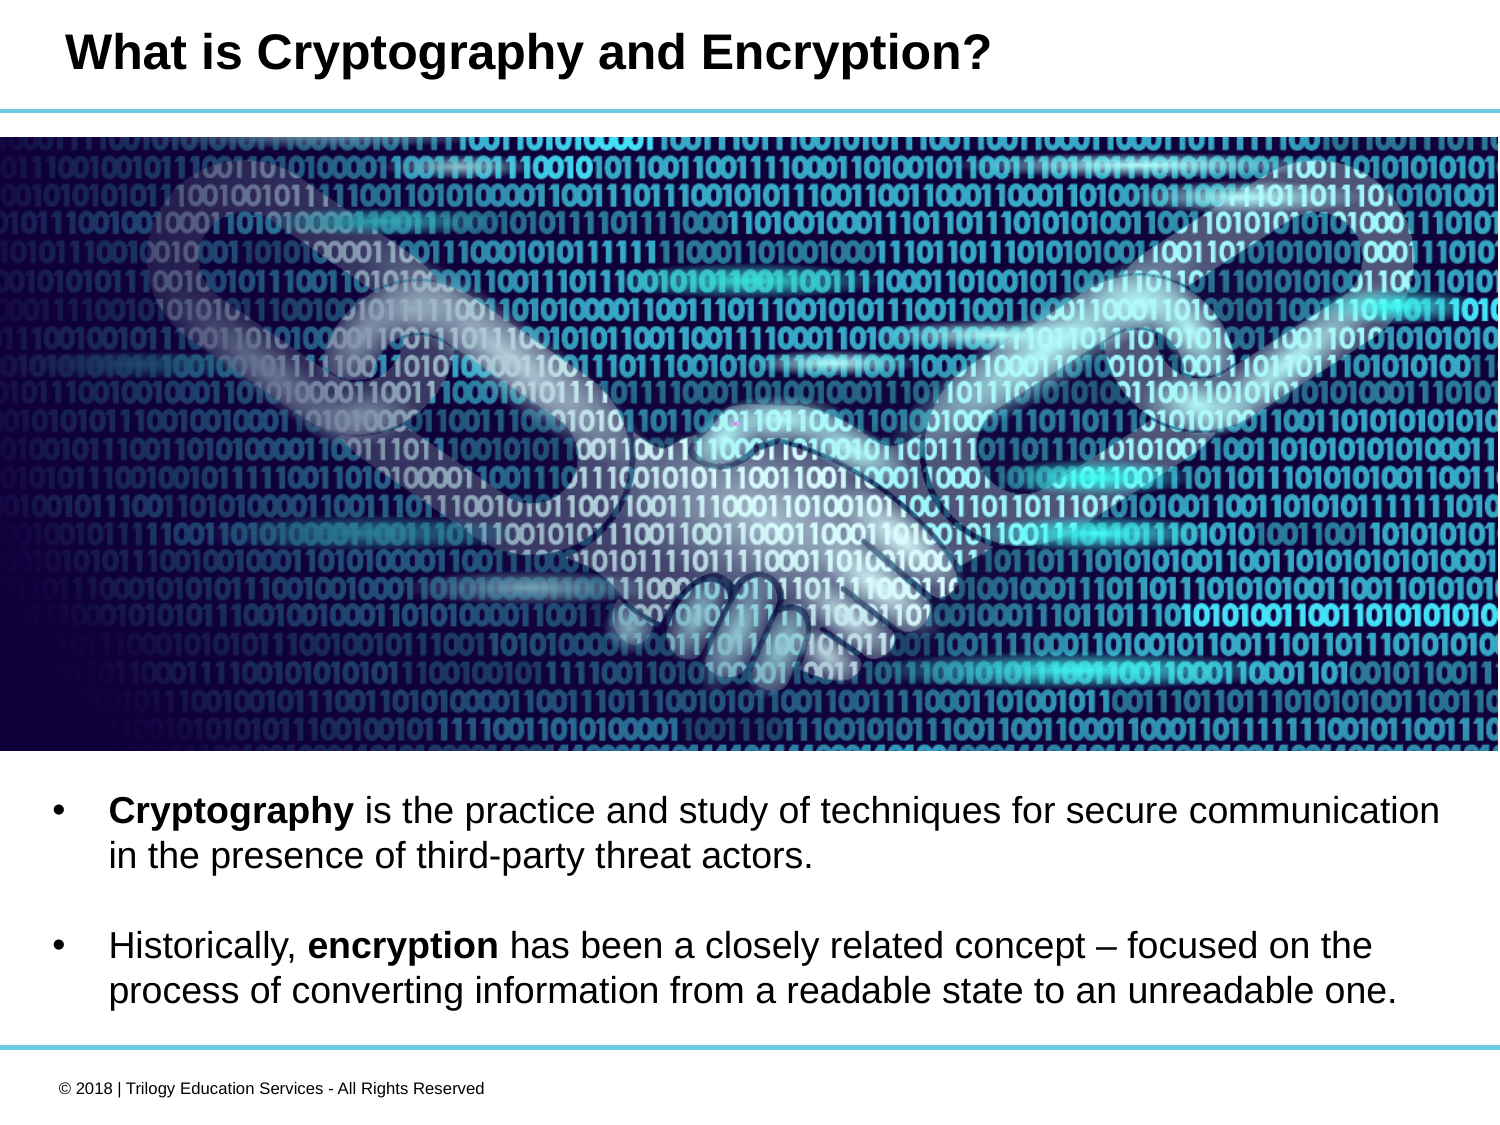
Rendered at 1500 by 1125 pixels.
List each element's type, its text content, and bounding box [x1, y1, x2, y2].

title What is Cryptography and Encryption? [50, 0, 1488, 108]
text_box Cryptography is the practice and study of techniques for secure communication in the presence of third-party threat actors. Historically, encryption has been a closely related concept – focused on the process of converting information from a readable state to an unreadable one. [37, 779, 1484, 1019]
picture [0, 137, 1498, 751]
